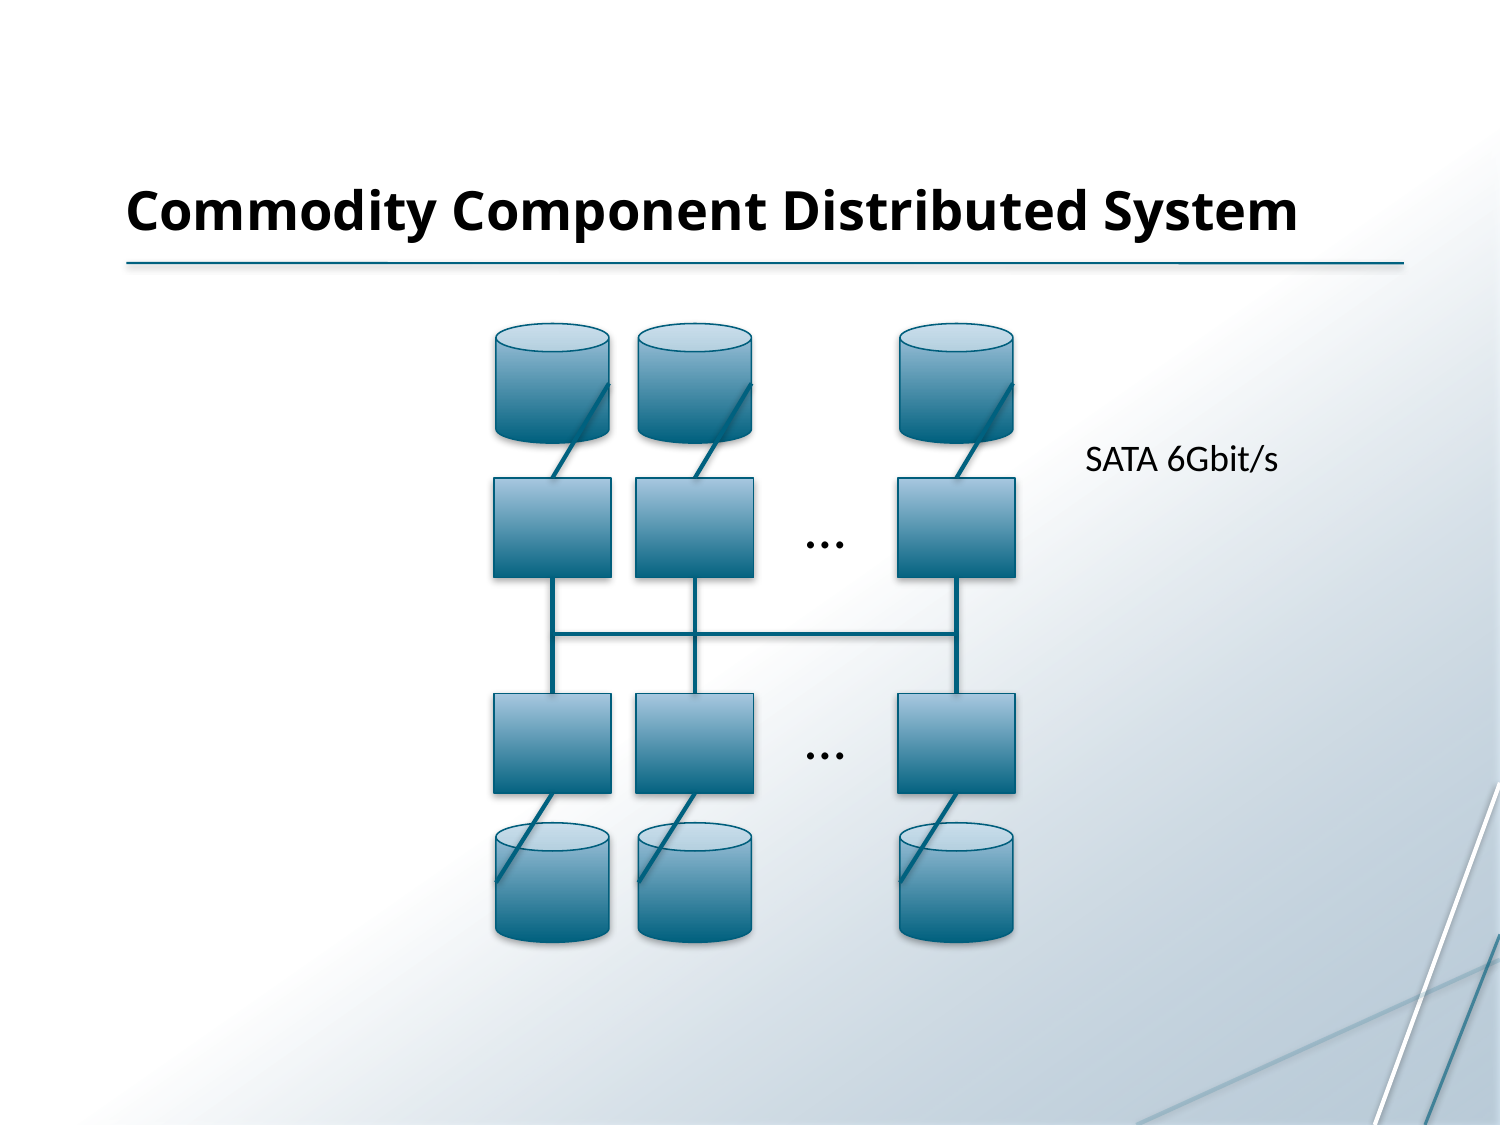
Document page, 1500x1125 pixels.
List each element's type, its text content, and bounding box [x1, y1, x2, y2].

text_box … [753, 693, 898, 779]
text_box [635, 477, 754, 578]
text_box [495, 322, 610, 444]
text_box SATA 6Gbit/s [1070, 426, 1294, 486]
text_box [635, 693, 754, 794]
text_box [897, 477, 1016, 578]
text_box [899, 822, 1014, 944]
text_box [637, 322, 753, 444]
text_box [637, 822, 753, 944]
text_box [899, 322, 1014, 444]
title Commodity Component Distributed System [109, 49, 1403, 249]
text_box … [753, 483, 898, 568]
text_box [495, 822, 610, 944]
text_box [897, 693, 1016, 794]
text_box [493, 477, 612, 578]
text_box [493, 693, 612, 794]
